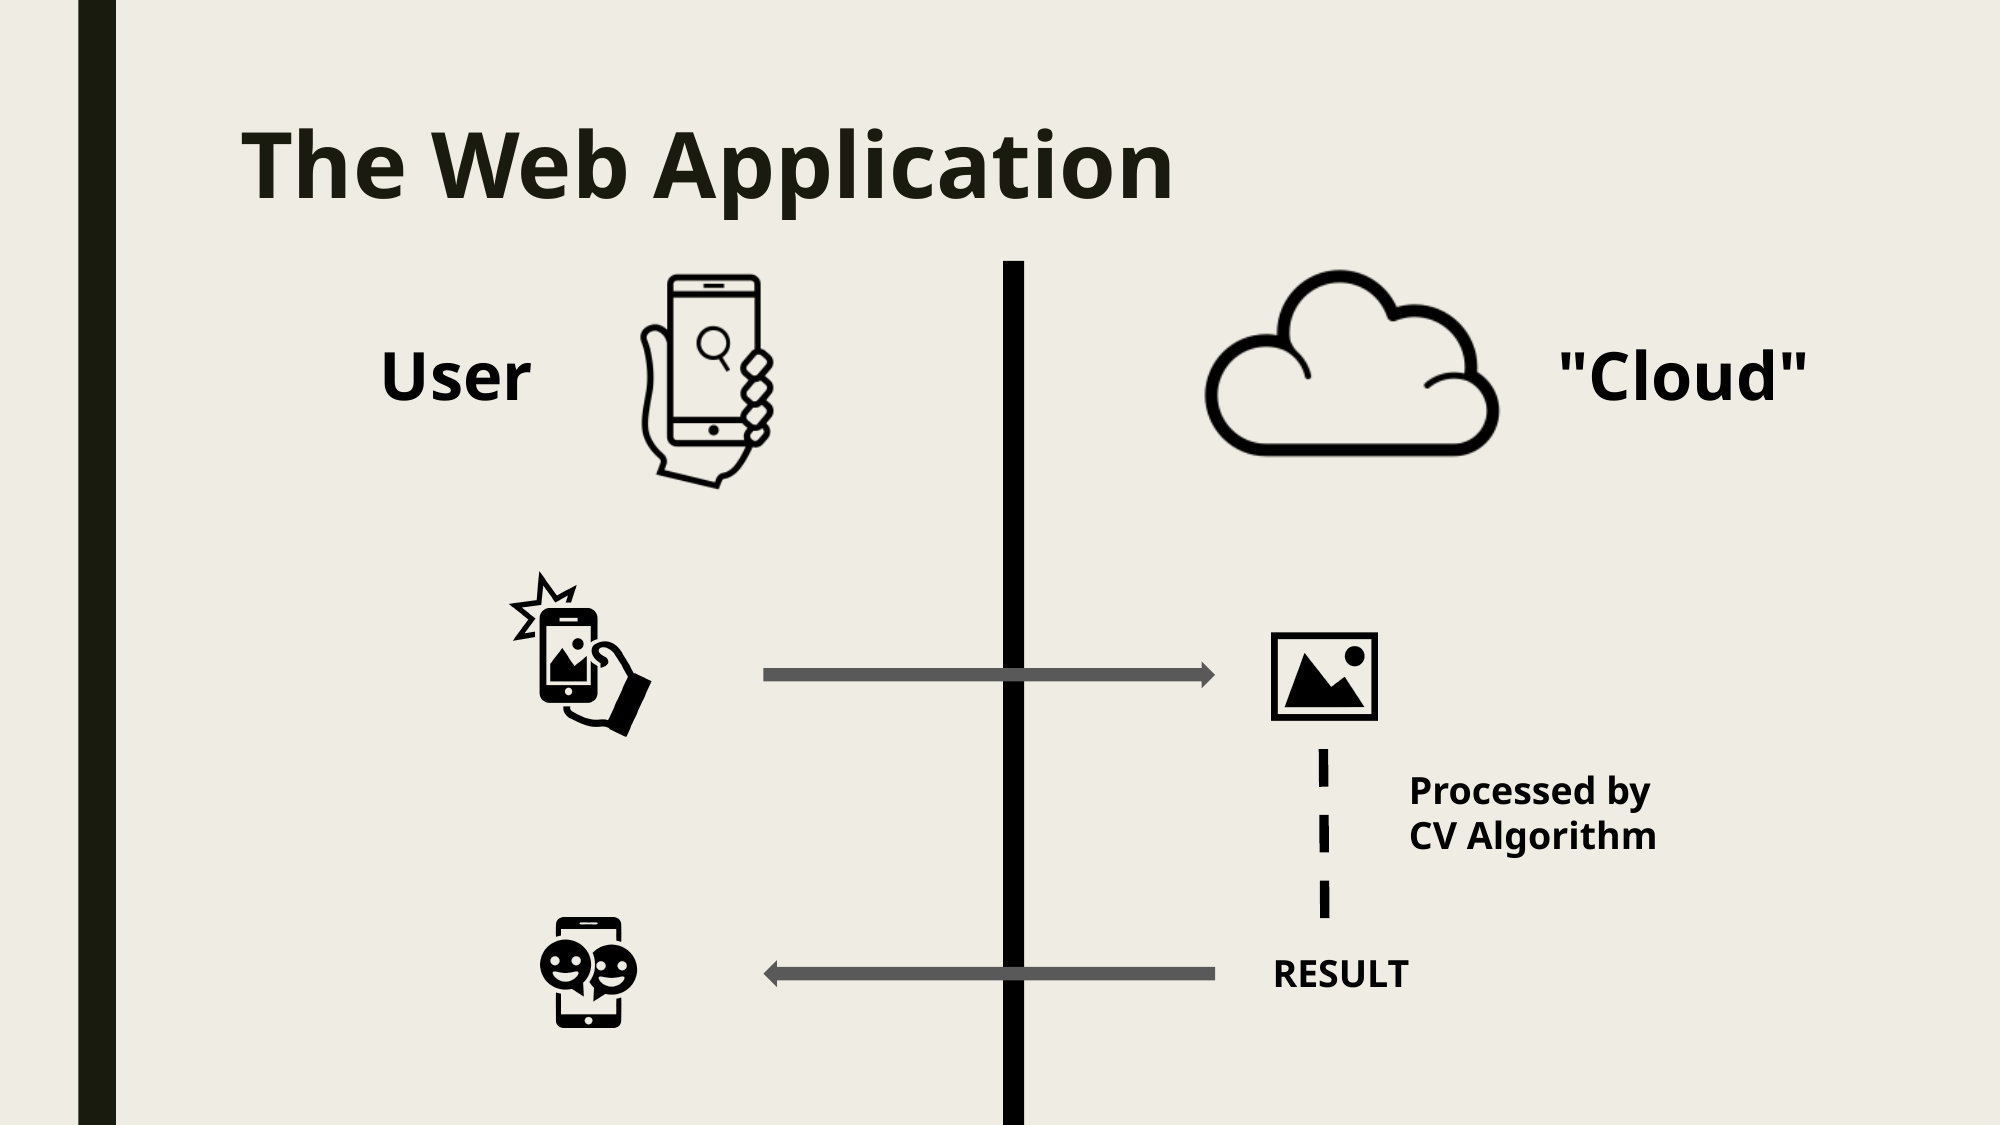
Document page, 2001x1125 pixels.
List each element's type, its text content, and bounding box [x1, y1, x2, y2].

text_box RESULT [1257, 942, 1427, 1003]
picture [1271, 622, 1378, 731]
picture [532, 917, 645, 1028]
text_box [760, 658, 1218, 691]
text_box [1000, 258, 1027, 665]
picture [499, 571, 661, 737]
text_box User [364, 326, 579, 422]
text_box [760, 957, 1218, 990]
picture [579, 253, 835, 511]
text_box [1000, 685, 1027, 964]
picture [1197, 226, 1510, 539]
text_box [1000, 984, 1027, 1125]
text_box Processed by CV Algorithm [1394, 759, 1714, 865]
title The Web Application [225, 112, 1800, 357]
text_box "Cloud" [1542, 326, 1993, 422]
